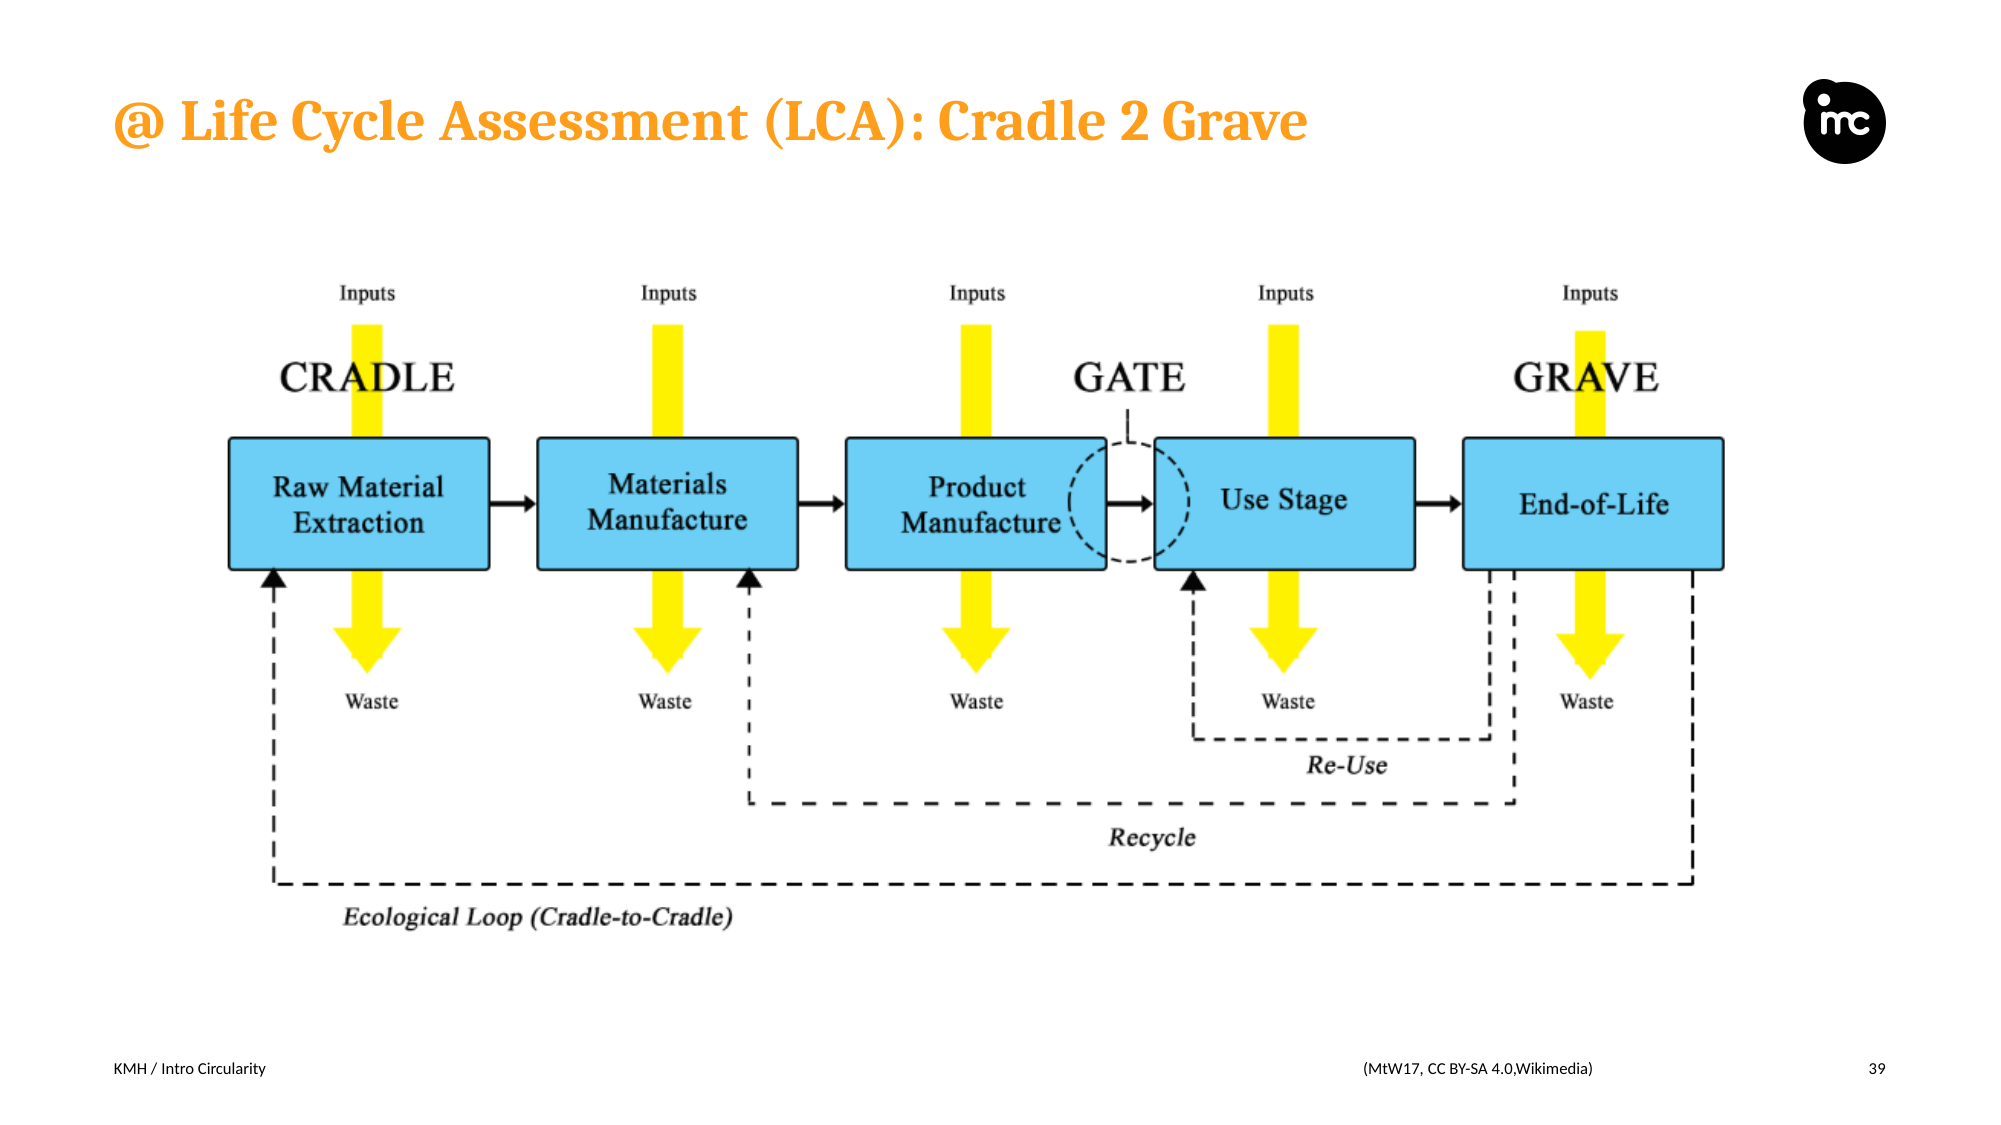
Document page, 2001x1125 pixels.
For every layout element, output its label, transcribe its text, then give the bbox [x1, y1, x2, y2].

picture [1803, 79, 1886, 164]
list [199, 255, 1754, 961]
title @ Life Cycle Assessment (LCA): Cradle 2 Grave [114, 90, 1579, 220]
slide_number 39 [1803, 1056, 1886, 1080]
footer KMH / Intro Circularity [114, 1056, 953, 1080]
slide_number (MtW17, CC BY-SA 4.0,Wikimedia) [1177, 1056, 1780, 1080]
